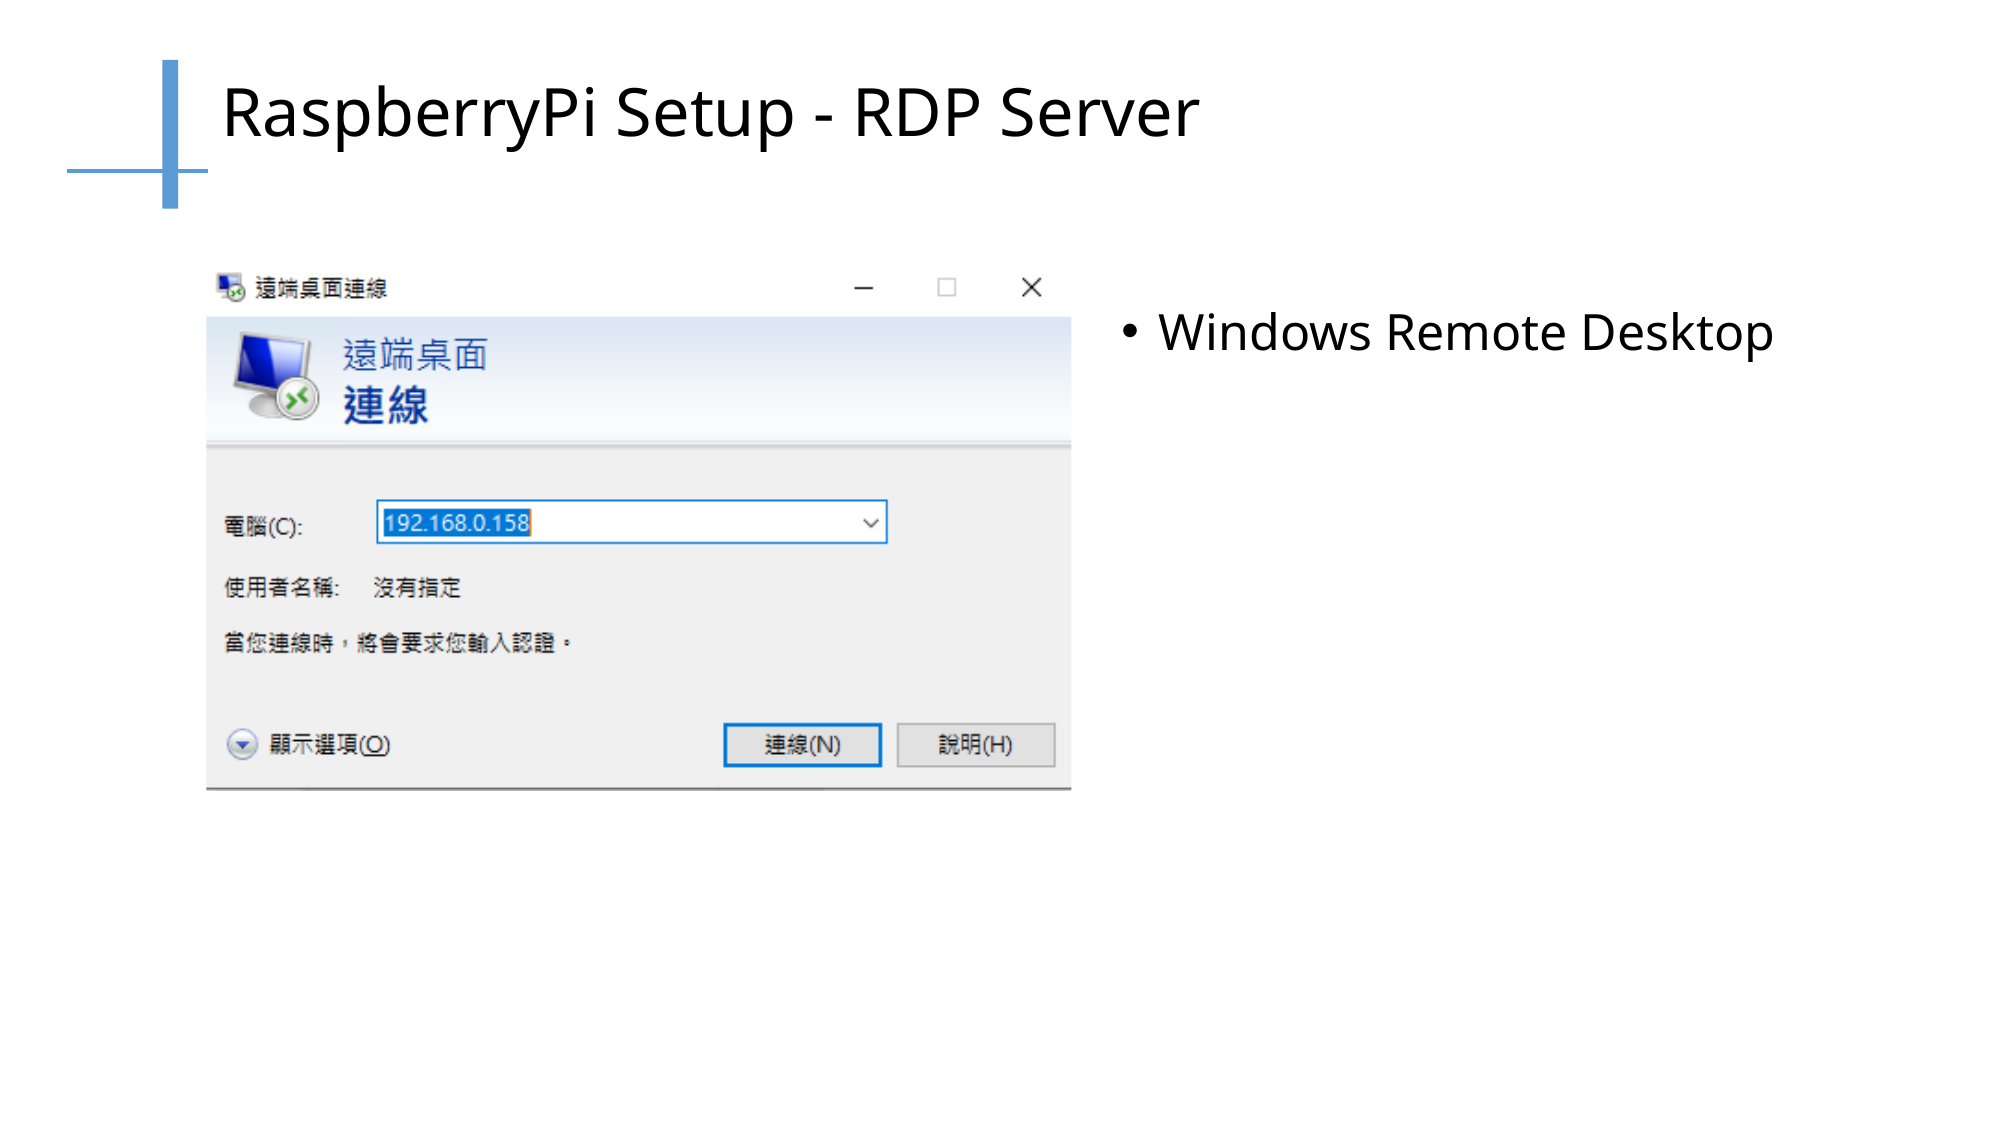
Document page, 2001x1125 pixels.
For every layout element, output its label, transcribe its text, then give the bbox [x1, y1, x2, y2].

text_box Windows Remote Desktop [1106, 263, 1888, 1014]
title RaspberryPi Setup - RDP Server [206, 59, 1842, 170]
picture [206, 263, 1072, 791]
